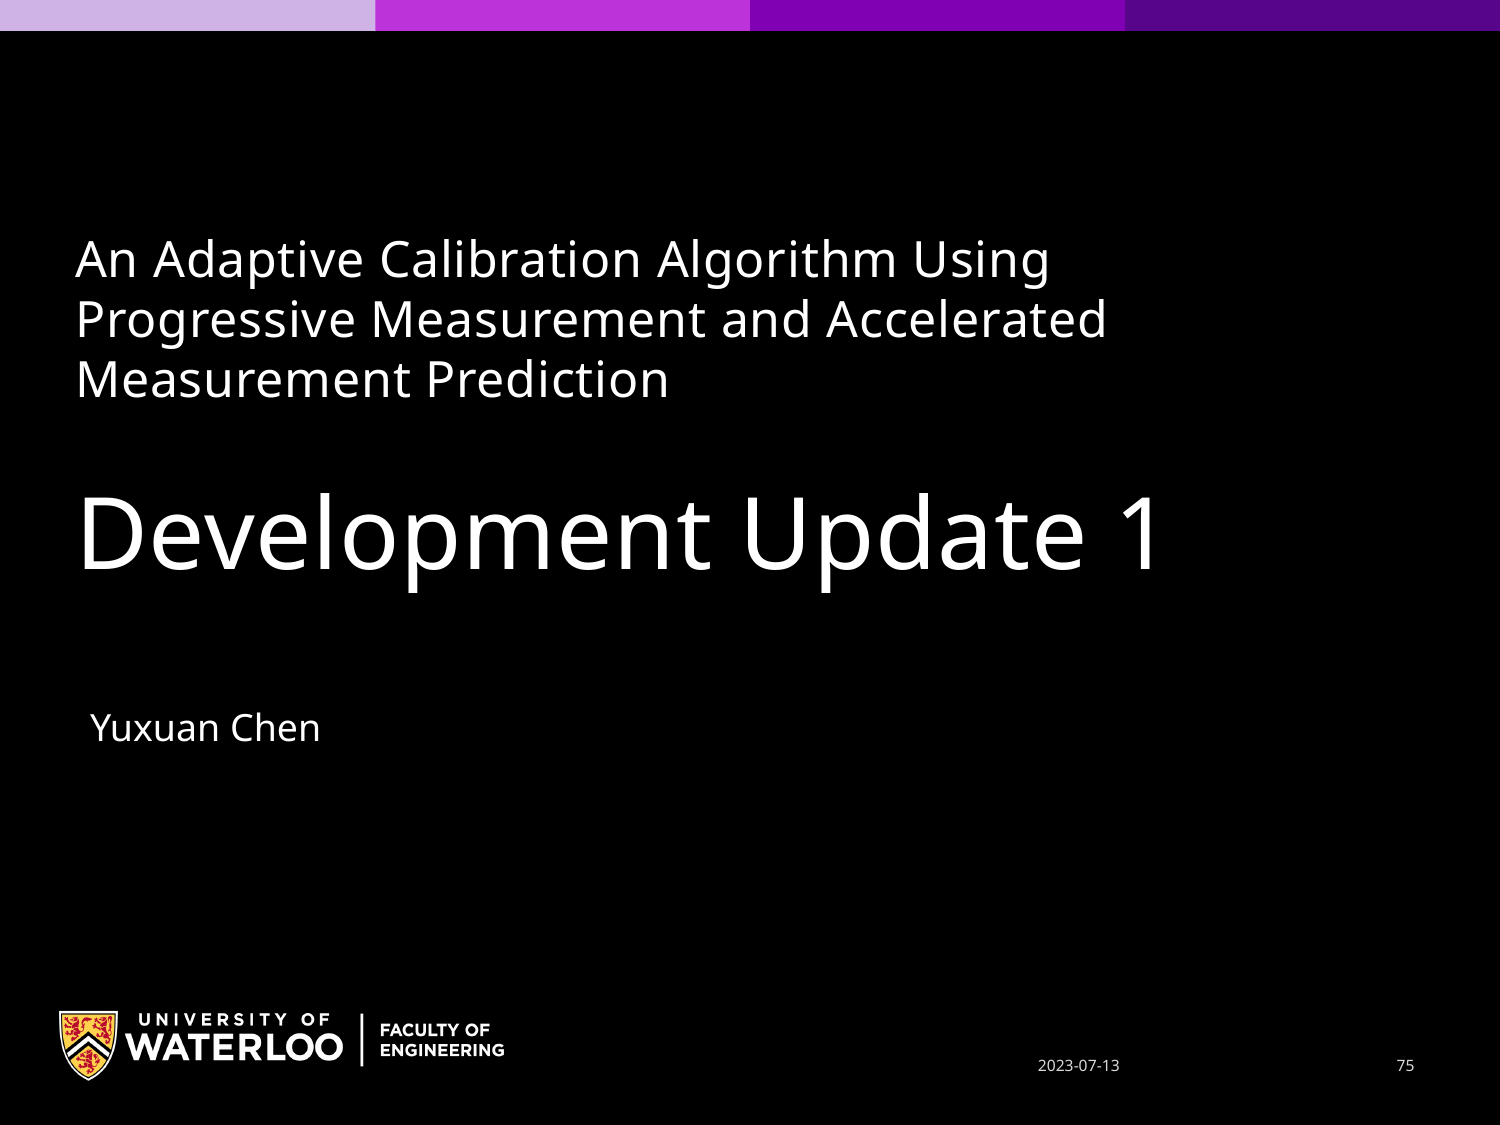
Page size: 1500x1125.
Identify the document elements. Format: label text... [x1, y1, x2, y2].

slide_number 75 [1371, 1046, 1440, 1088]
text_box Yuxuan Chen [75, 696, 598, 757]
title An Adaptive Calibration Algorithm Using Progressive Measurement and Accelerated Measurement Prediction [75, 280, 1305, 415]
text_box Development Update 1 [75, 463, 1344, 598]
picture [0, 966, 563, 1125]
footer 2023-07-13 [814, 1046, 1344, 1088]
